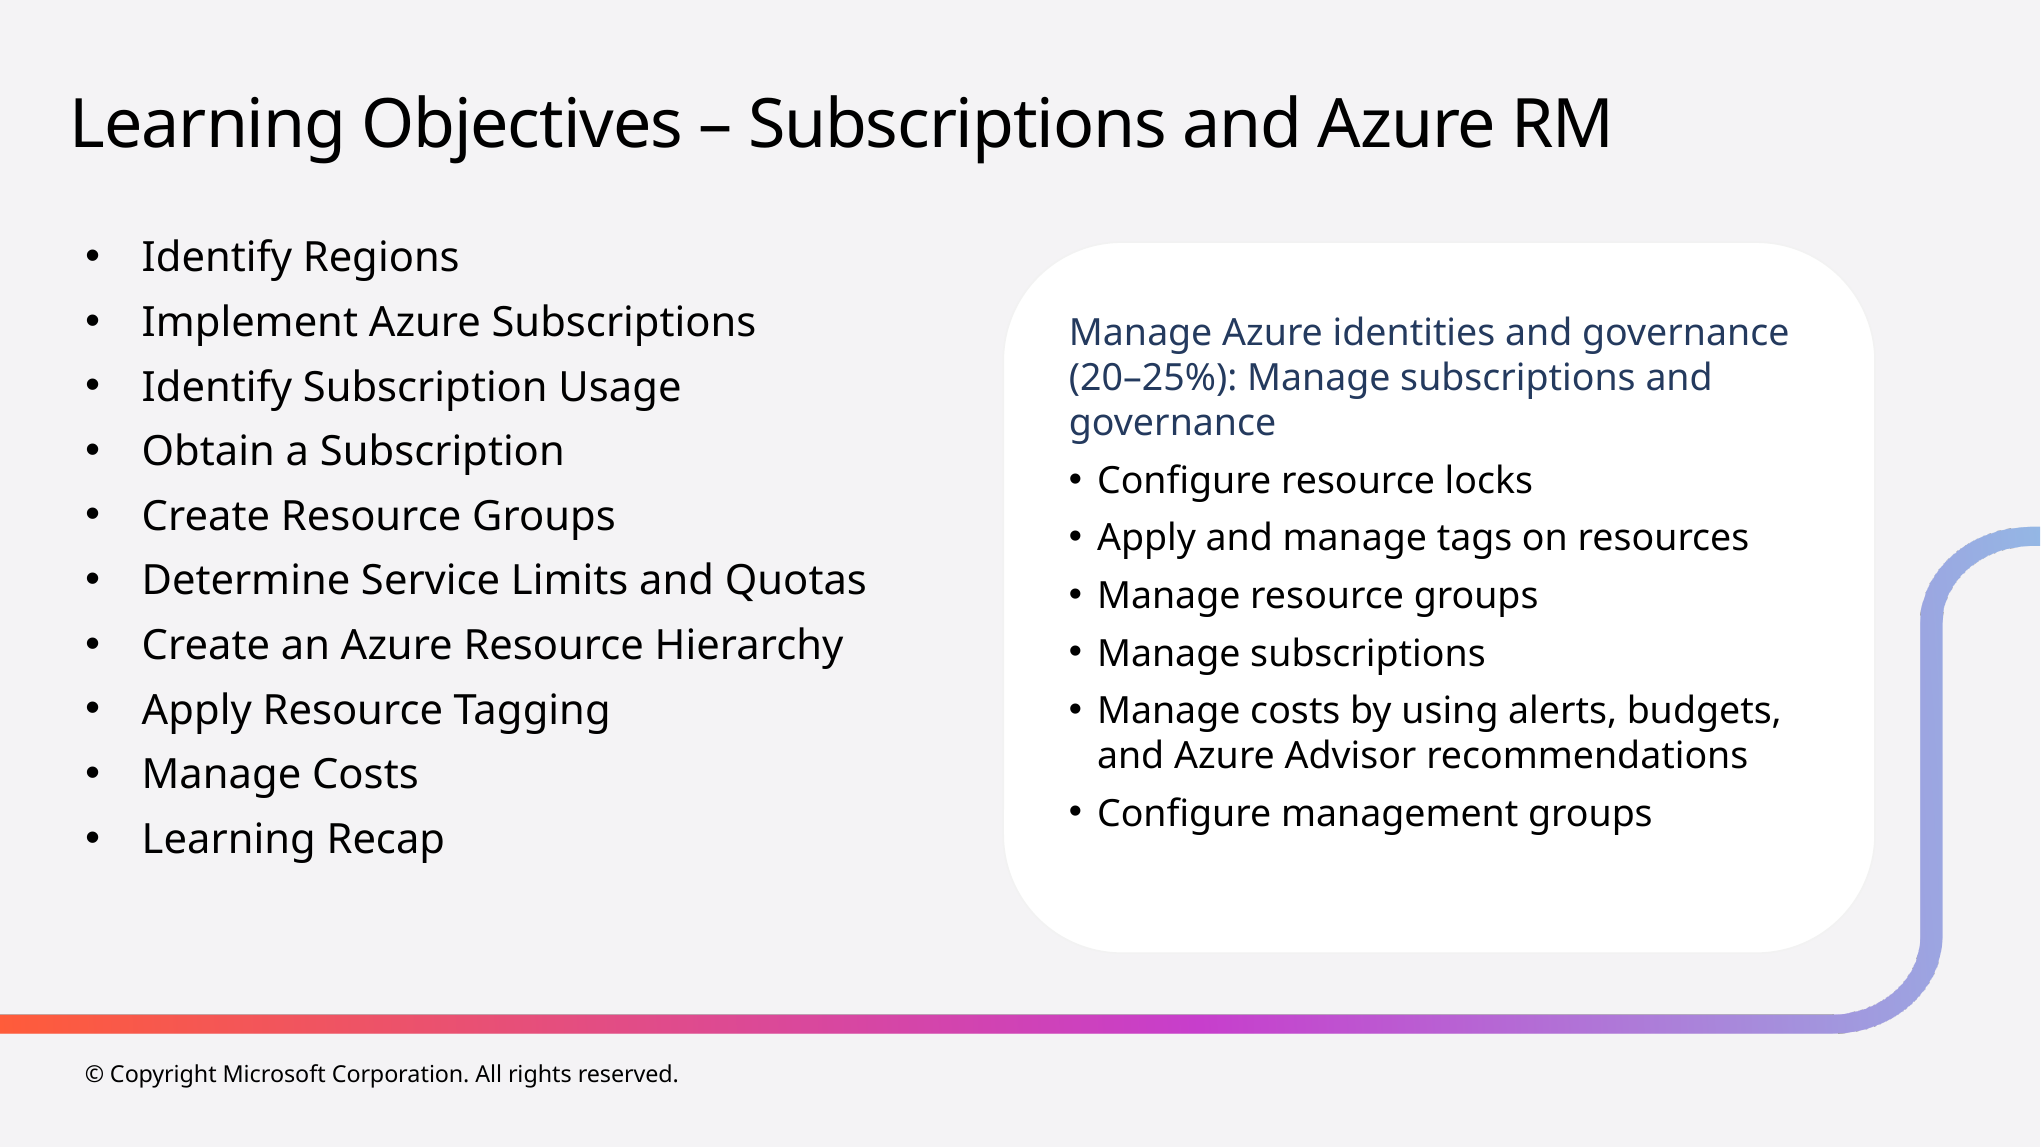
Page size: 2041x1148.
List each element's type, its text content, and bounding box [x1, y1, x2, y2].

text_box Manage Azure identities and governance (20–25%): Manage subscriptions and governance Configure resource locks Apply and manage tags on resources Manage resource groups Manage subscriptions Manage costs by using alerts, budgets, and Azure Advisor recommendations Configure management groups [1054, 301, 1825, 841]
picture [0, 526, 2041, 1034]
text_box Identify Regions Implement Azure Subscriptions Identify Subscription Usage Obtain a Subscription Create Resource Groups Determine Service Limits and Quotas Create an Azure Resource Hierarchy Apply Resource Tagging Manage Costs Learning Recap [85, 230, 986, 862]
title Learning Objectives – Subscriptions and Azure RM [70, 73, 1968, 188]
